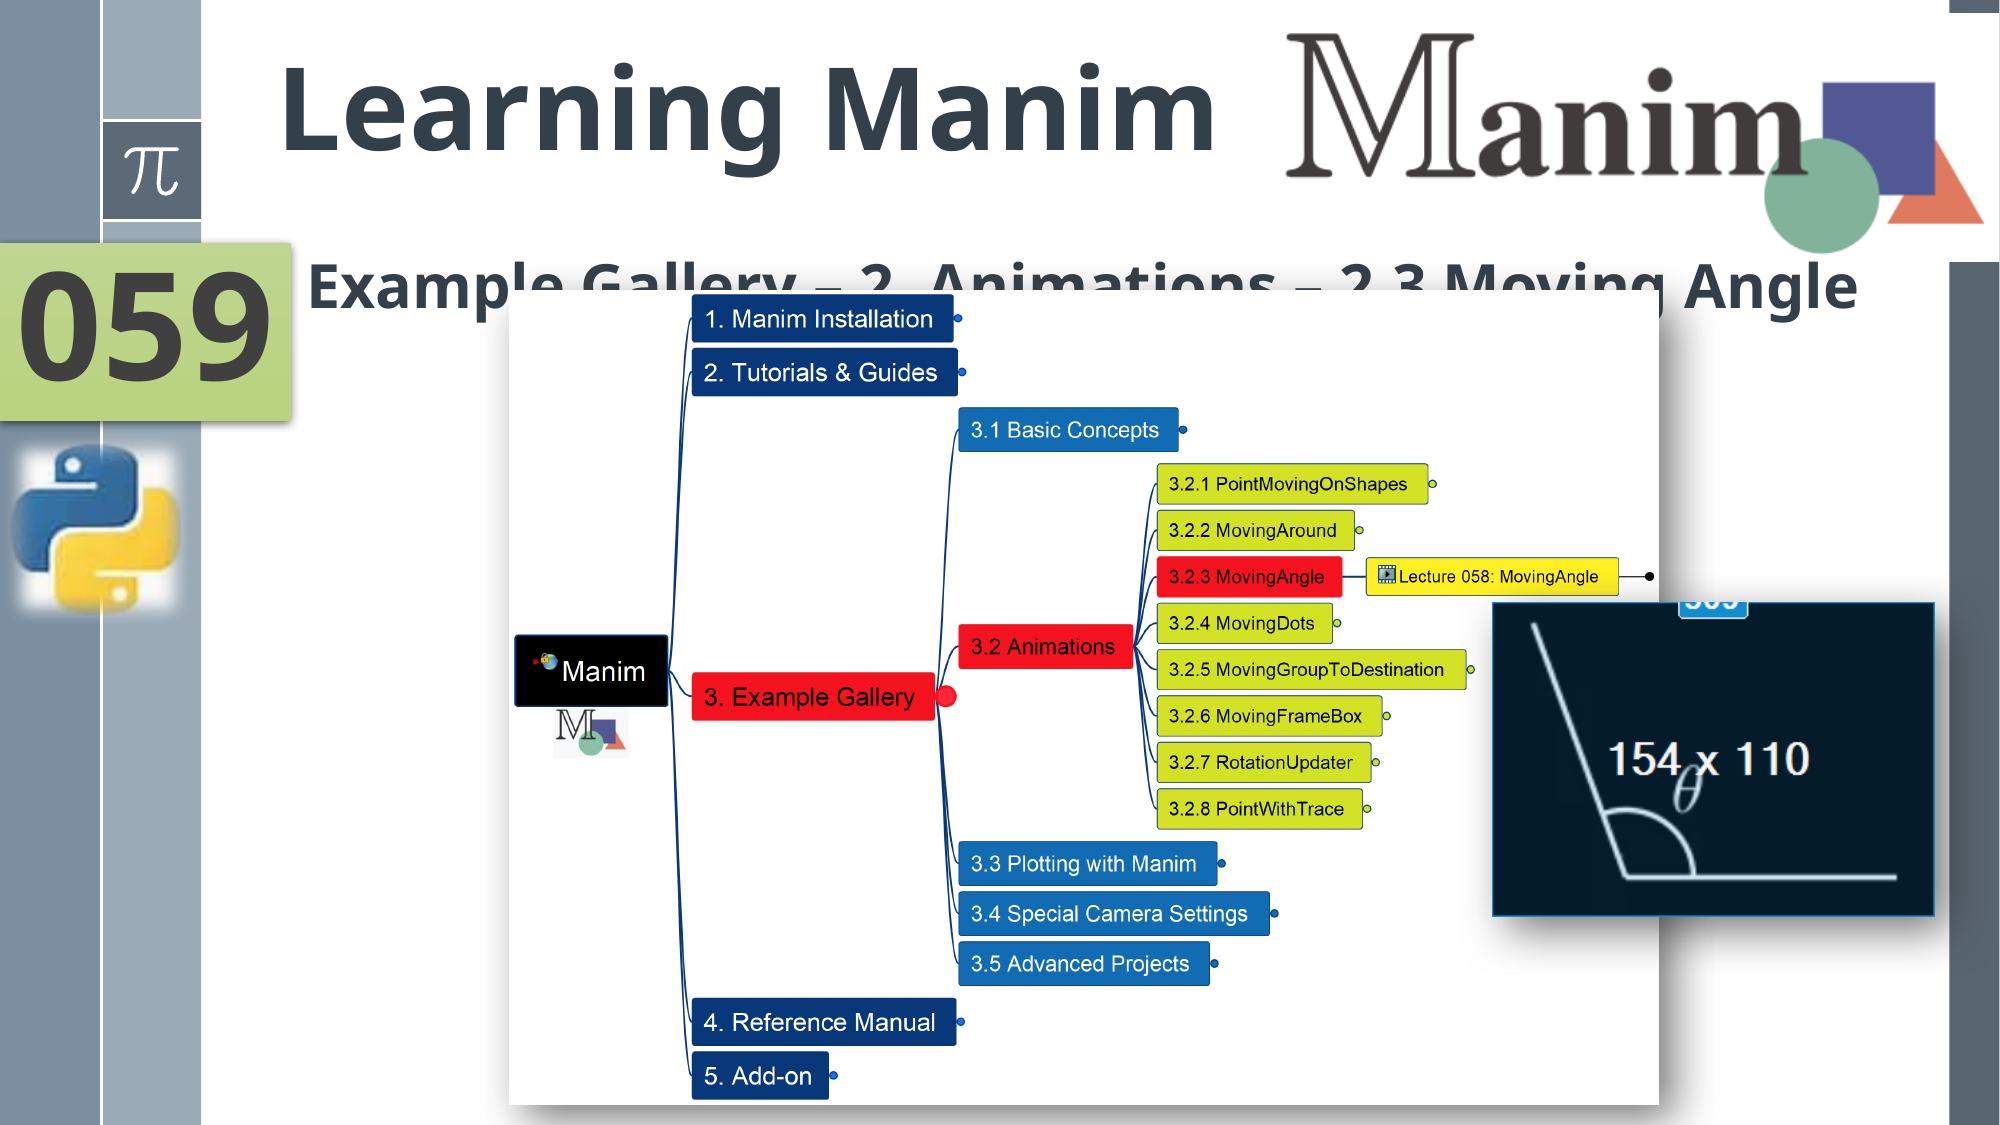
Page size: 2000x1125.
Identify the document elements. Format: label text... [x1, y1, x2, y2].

text_box 059 [0, 243, 291, 421]
picture [1274, 13, 2000, 262]
picture [3, 432, 193, 627]
picture [509, 290, 1935, 1105]
text_box Example Gallery – 2. Animations – 2.3 Moving Angle [290, 184, 1896, 369]
title Learning Manim [261, 42, 1274, 185]
